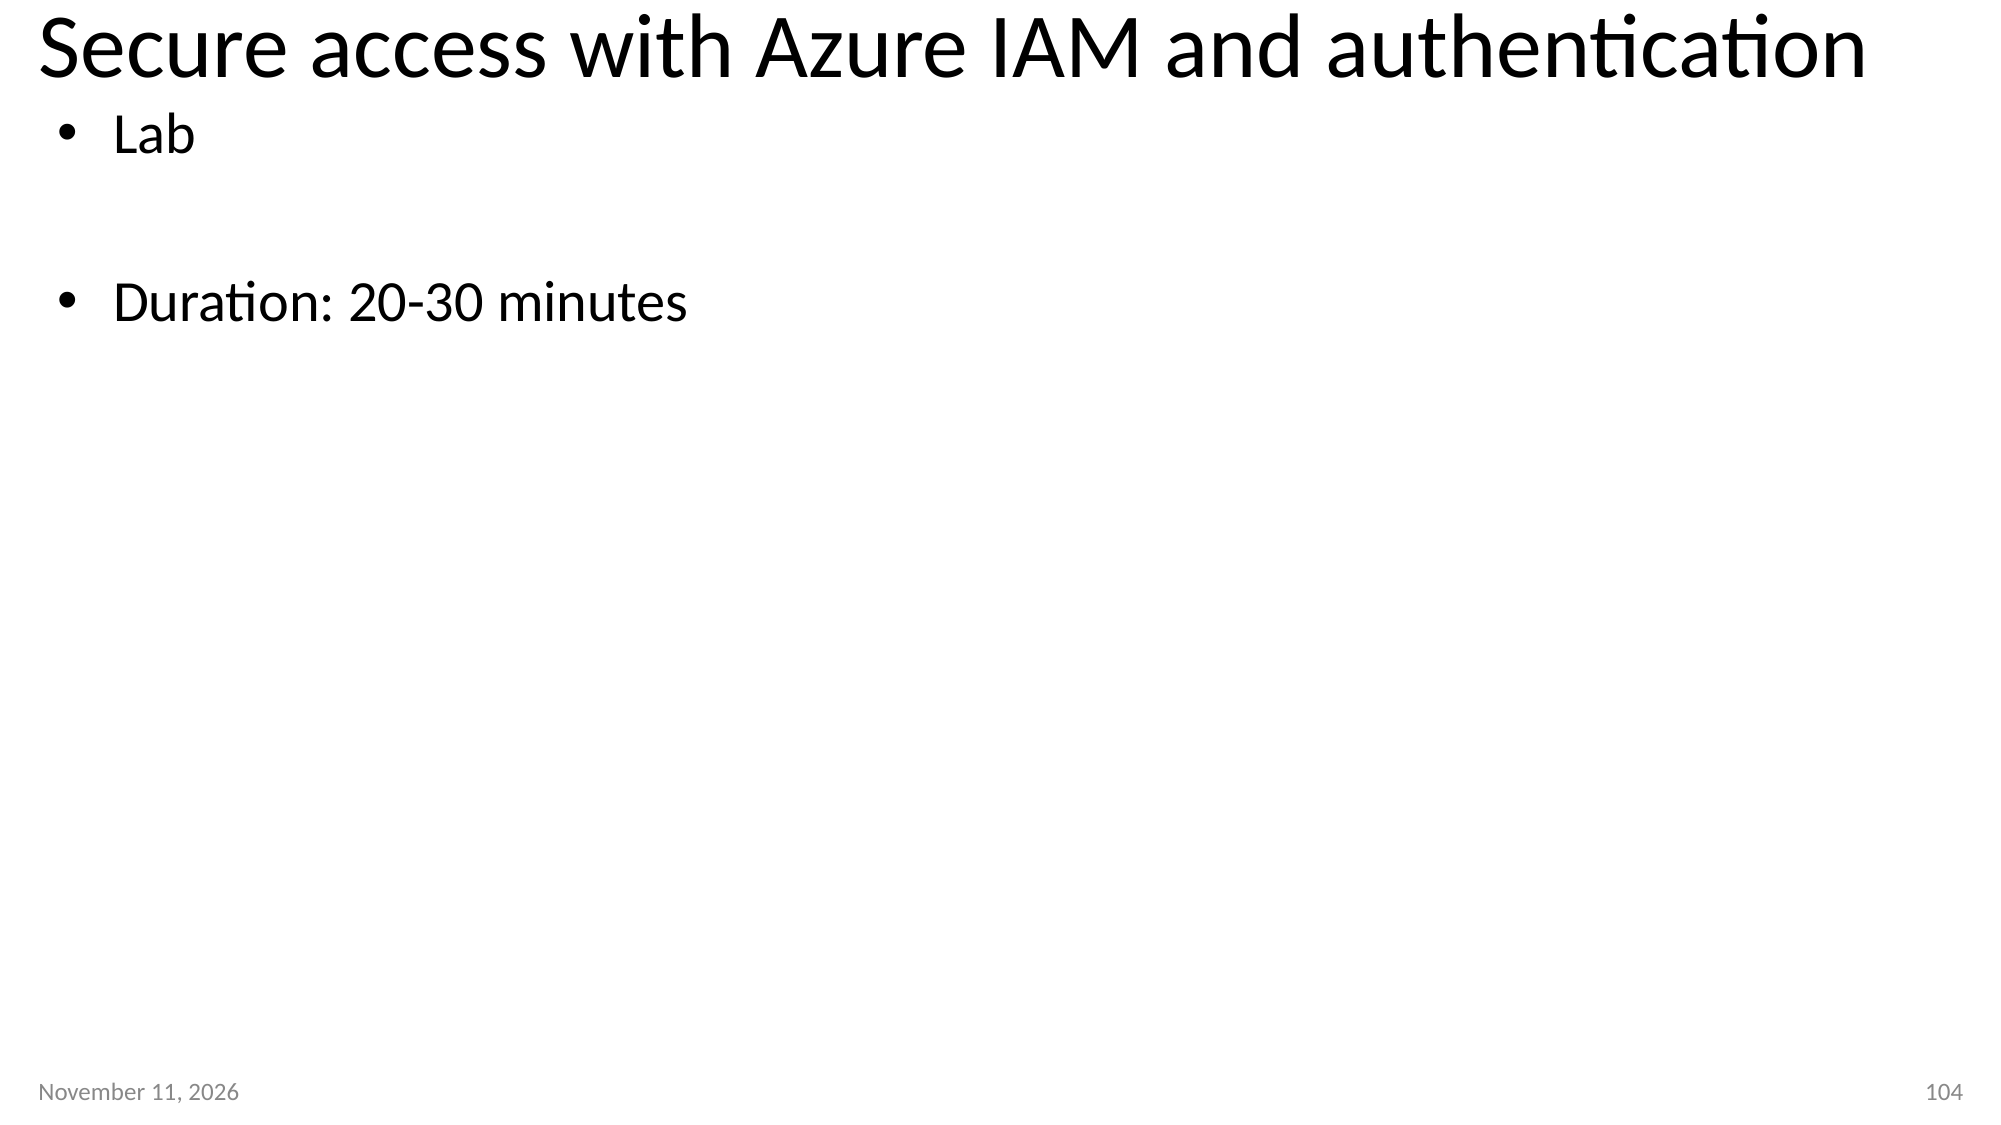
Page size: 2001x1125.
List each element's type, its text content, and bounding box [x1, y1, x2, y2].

slide_number 104 [1859, 1060, 1979, 1121]
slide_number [23, 1060, 474, 1121]
list Lab Duration: 20-30 minutes [23, 95, 1979, 1061]
title Secure access with Azure IAM and authentication [23, 0, 1979, 95]
